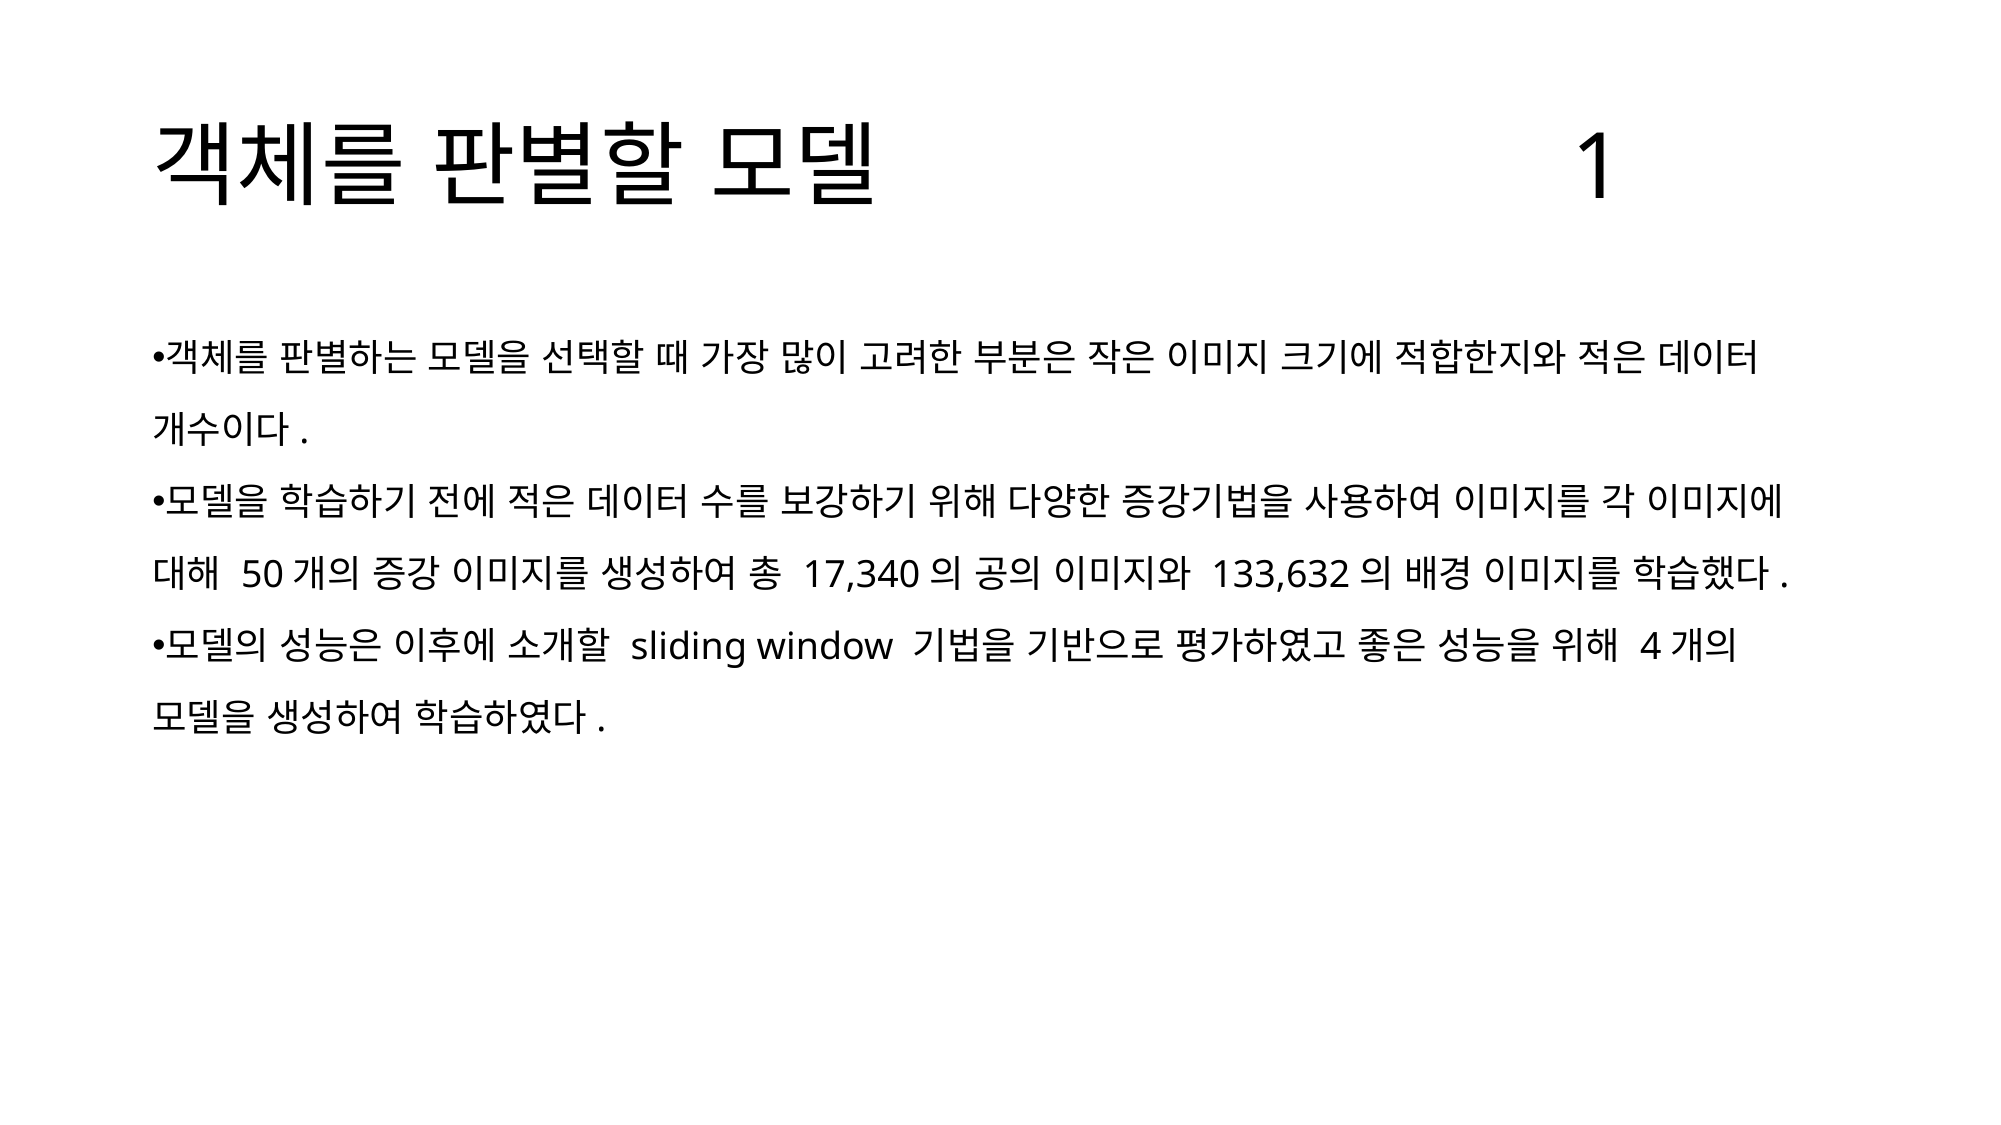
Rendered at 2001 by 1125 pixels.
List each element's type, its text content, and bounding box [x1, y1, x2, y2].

list 객체를 판별하는 모델을 선택할 때 가장 많이 고려한 부분은 작은 이미지 크기에 적합한지와 적은 데이터 개수이다. 모델을 학습하기 전에 적은 데이터 수를 보강하기 위해 다양한 증강기법을 사용하여 이미지를 각 이미지에 대해 50개의 증강 이미지를 생성하여 총 17,340의 공의 이미지와 133,632의 배경 이미지를 학습했다. 모델의 성능은 이후에 소개할 sliding window 기법을 기반으로 평가하였고 좋은 성능을 위해 4개의 모델을 생성하여 학습하였다. [137, 299, 1863, 1014]
title 객체를 판별할 모델 1 [137, 59, 1863, 278]
